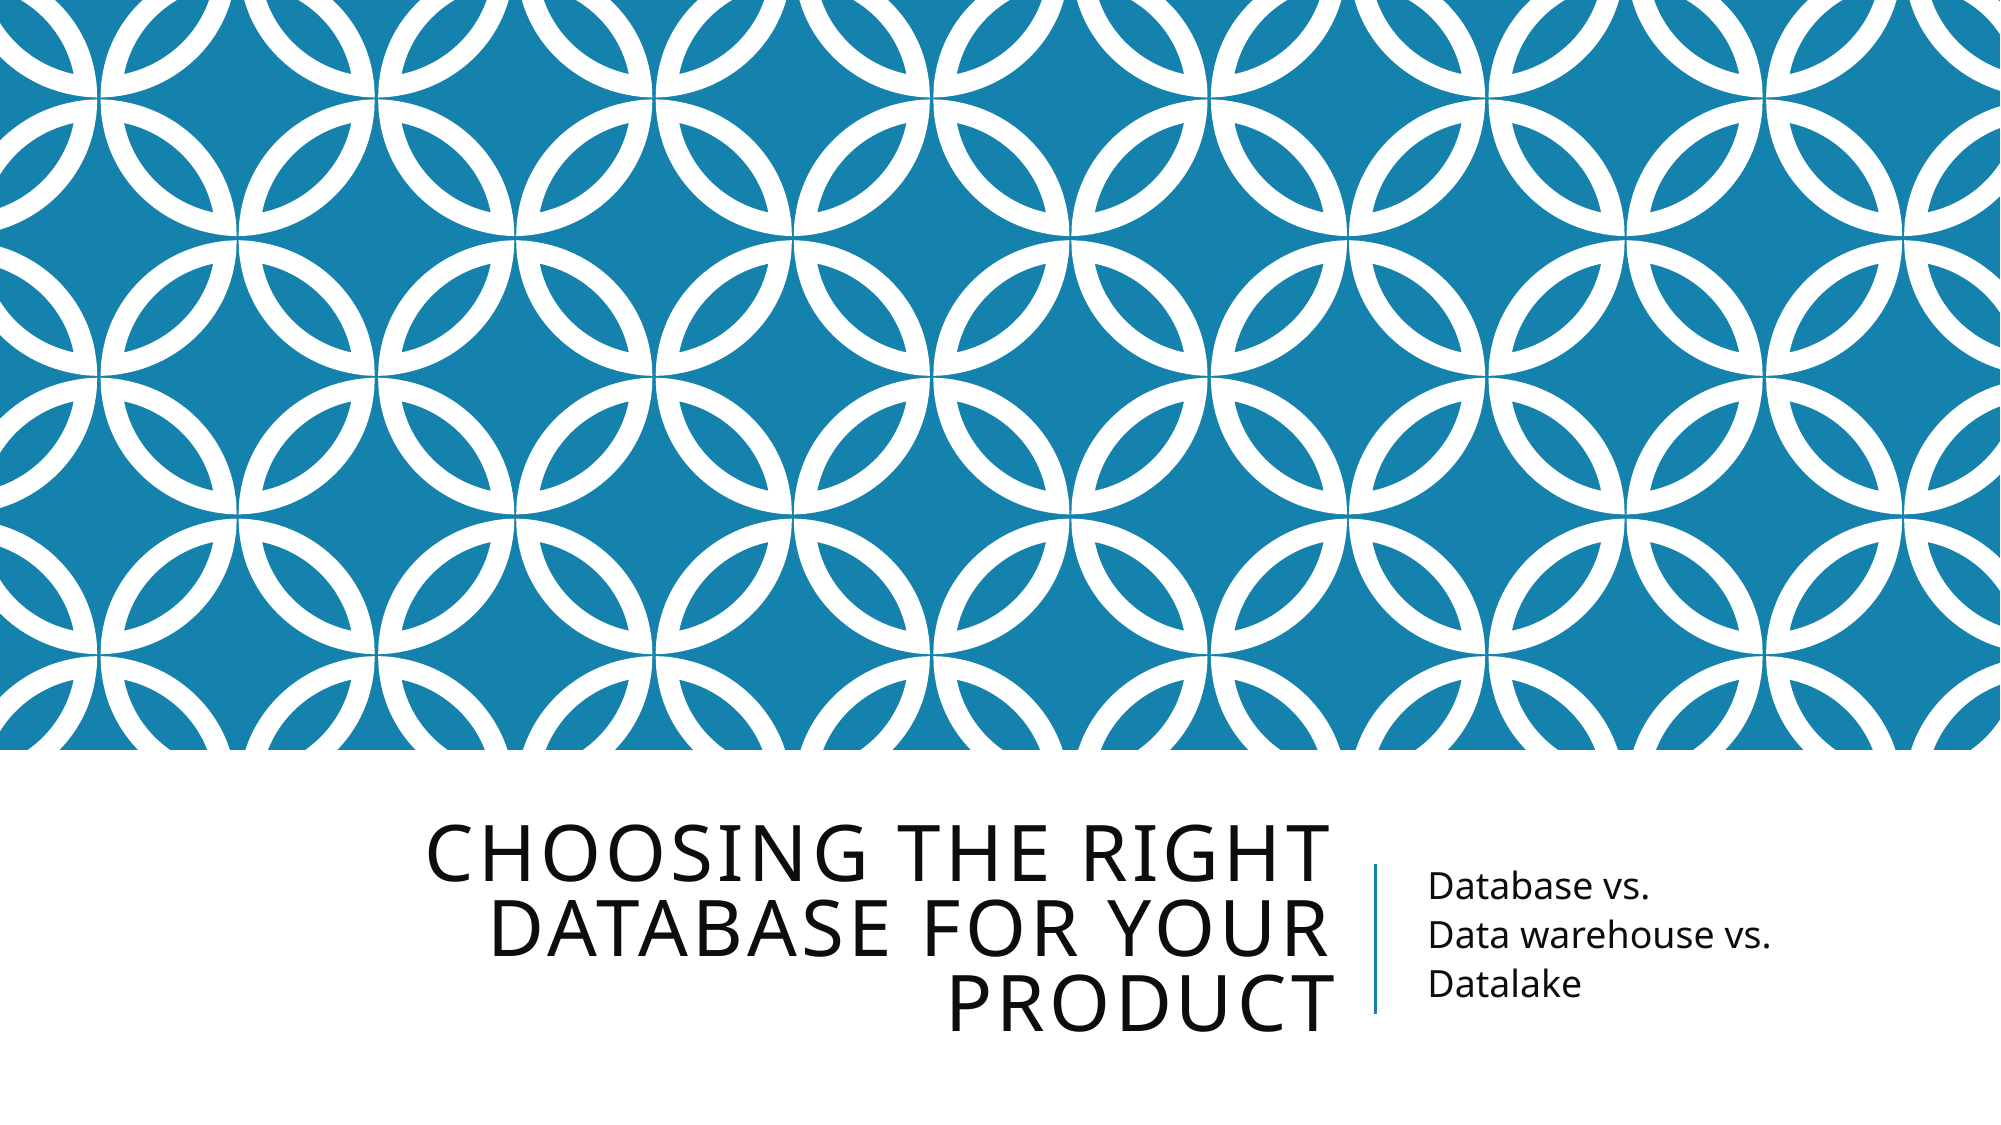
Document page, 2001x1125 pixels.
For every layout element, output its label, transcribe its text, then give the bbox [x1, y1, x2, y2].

title Choosing the right database for your product [75, 813, 1350, 1054]
subtitle Database vs. Data warehouse vs. Datalake [1412, 813, 1938, 1054]
